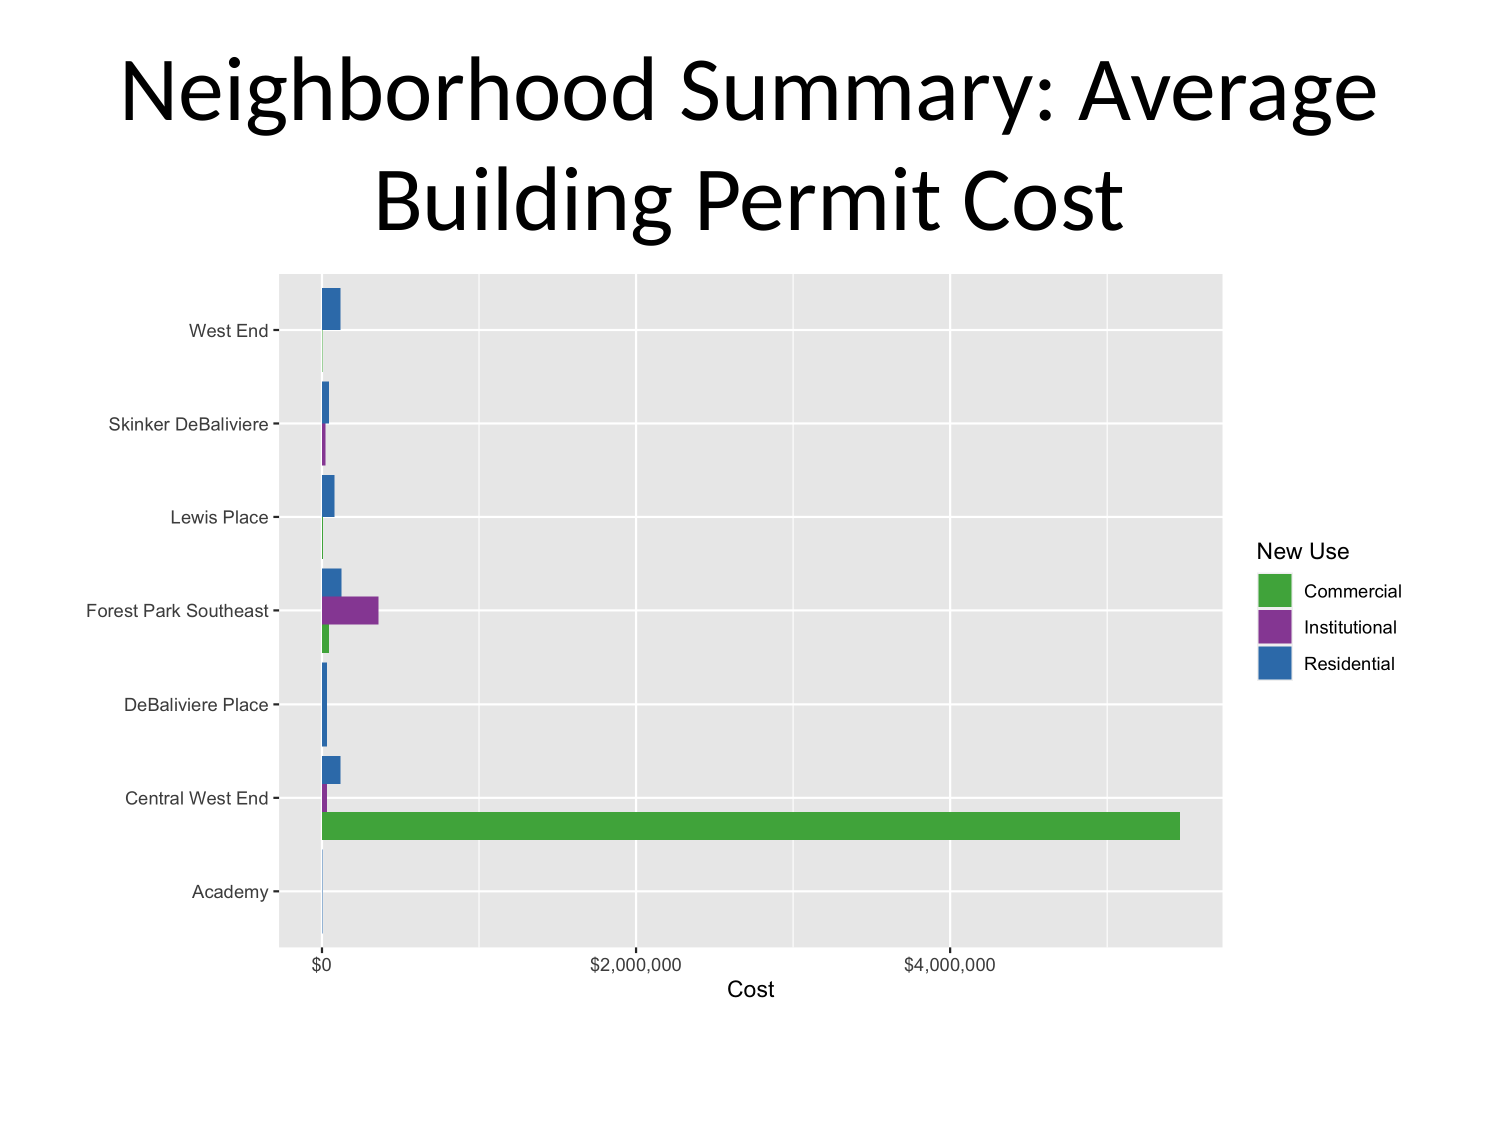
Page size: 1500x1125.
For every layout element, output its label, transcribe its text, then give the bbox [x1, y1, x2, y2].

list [74, 262, 1426, 1013]
title Neighborhood Summary: Average Building Permit Cost [75, 45, 1425, 233]
